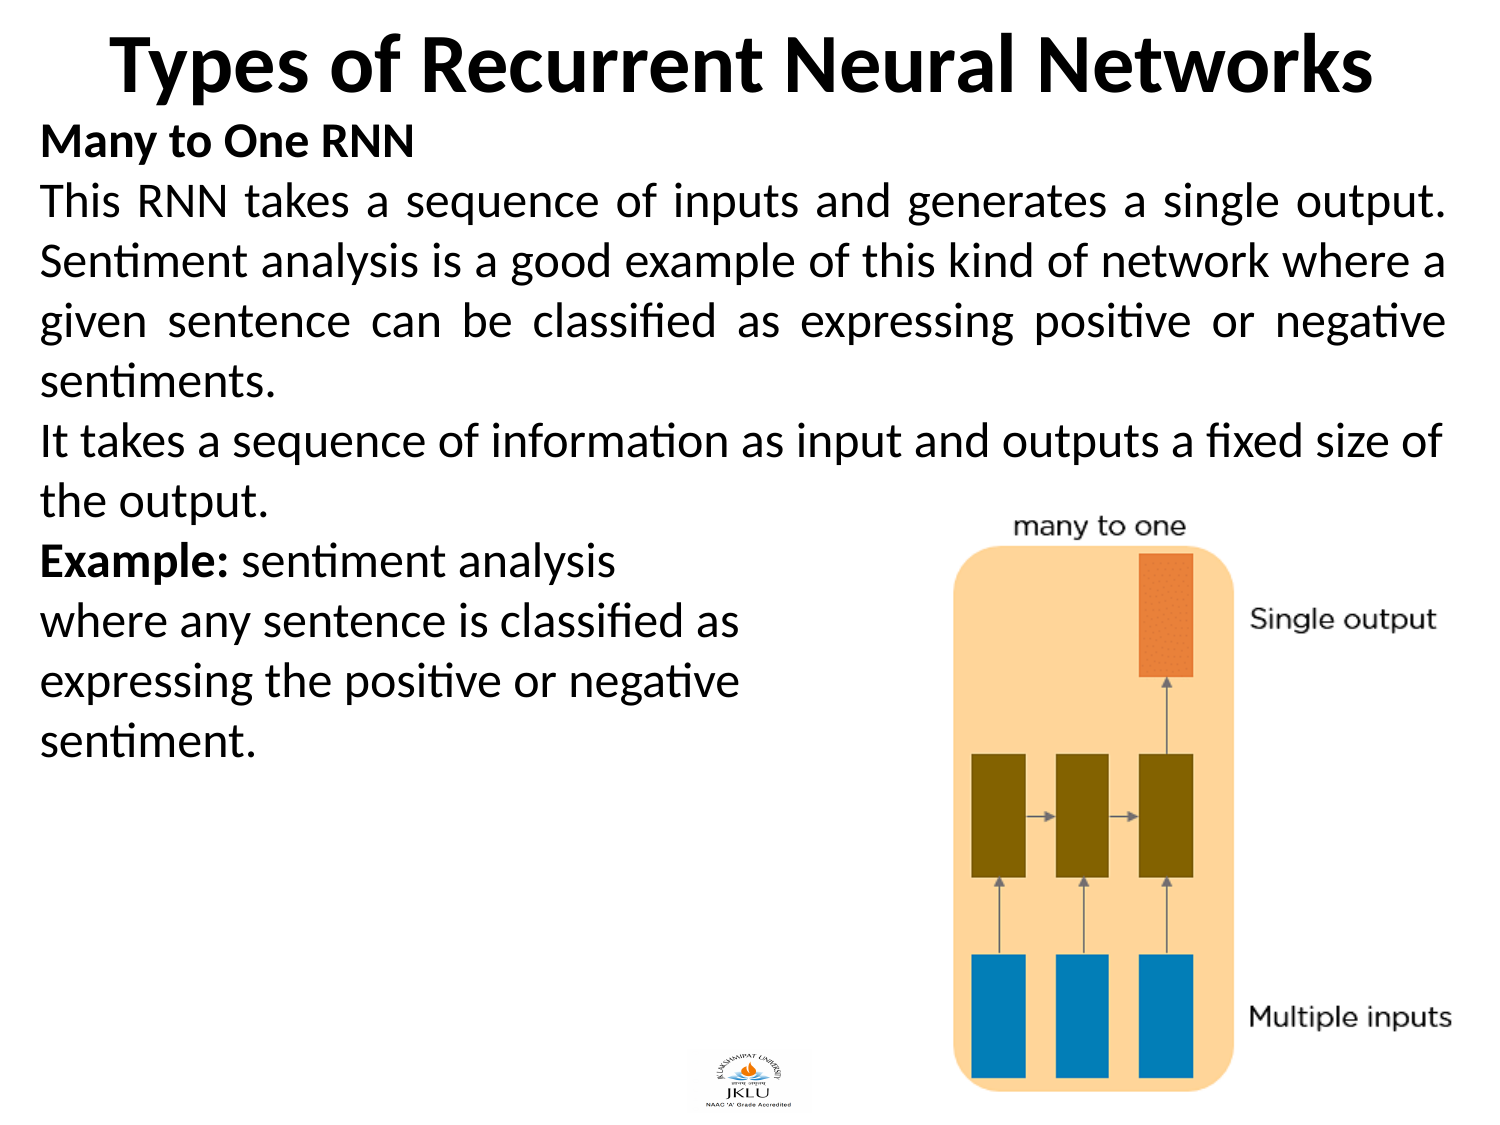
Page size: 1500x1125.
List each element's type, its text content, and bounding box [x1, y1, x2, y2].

picture [687, 1049, 812, 1113]
text_box Many to One RNN This RNN takes a sequence of inputs and generates a single output. Sentiment analysis is a good example of this kind of network where a given sentence can be classified as expressing positive or negative sentiments. It takes a sequence of information as input and outputs a fixed size of the output. Example: sentiment analysis where any sentence is classified as expressing the positive or negative sentiment. [24, 99, 1463, 775]
picture [934, 506, 1466, 1113]
title Types of Recurrent Neural Networks [67, 0, 1418, 99]
